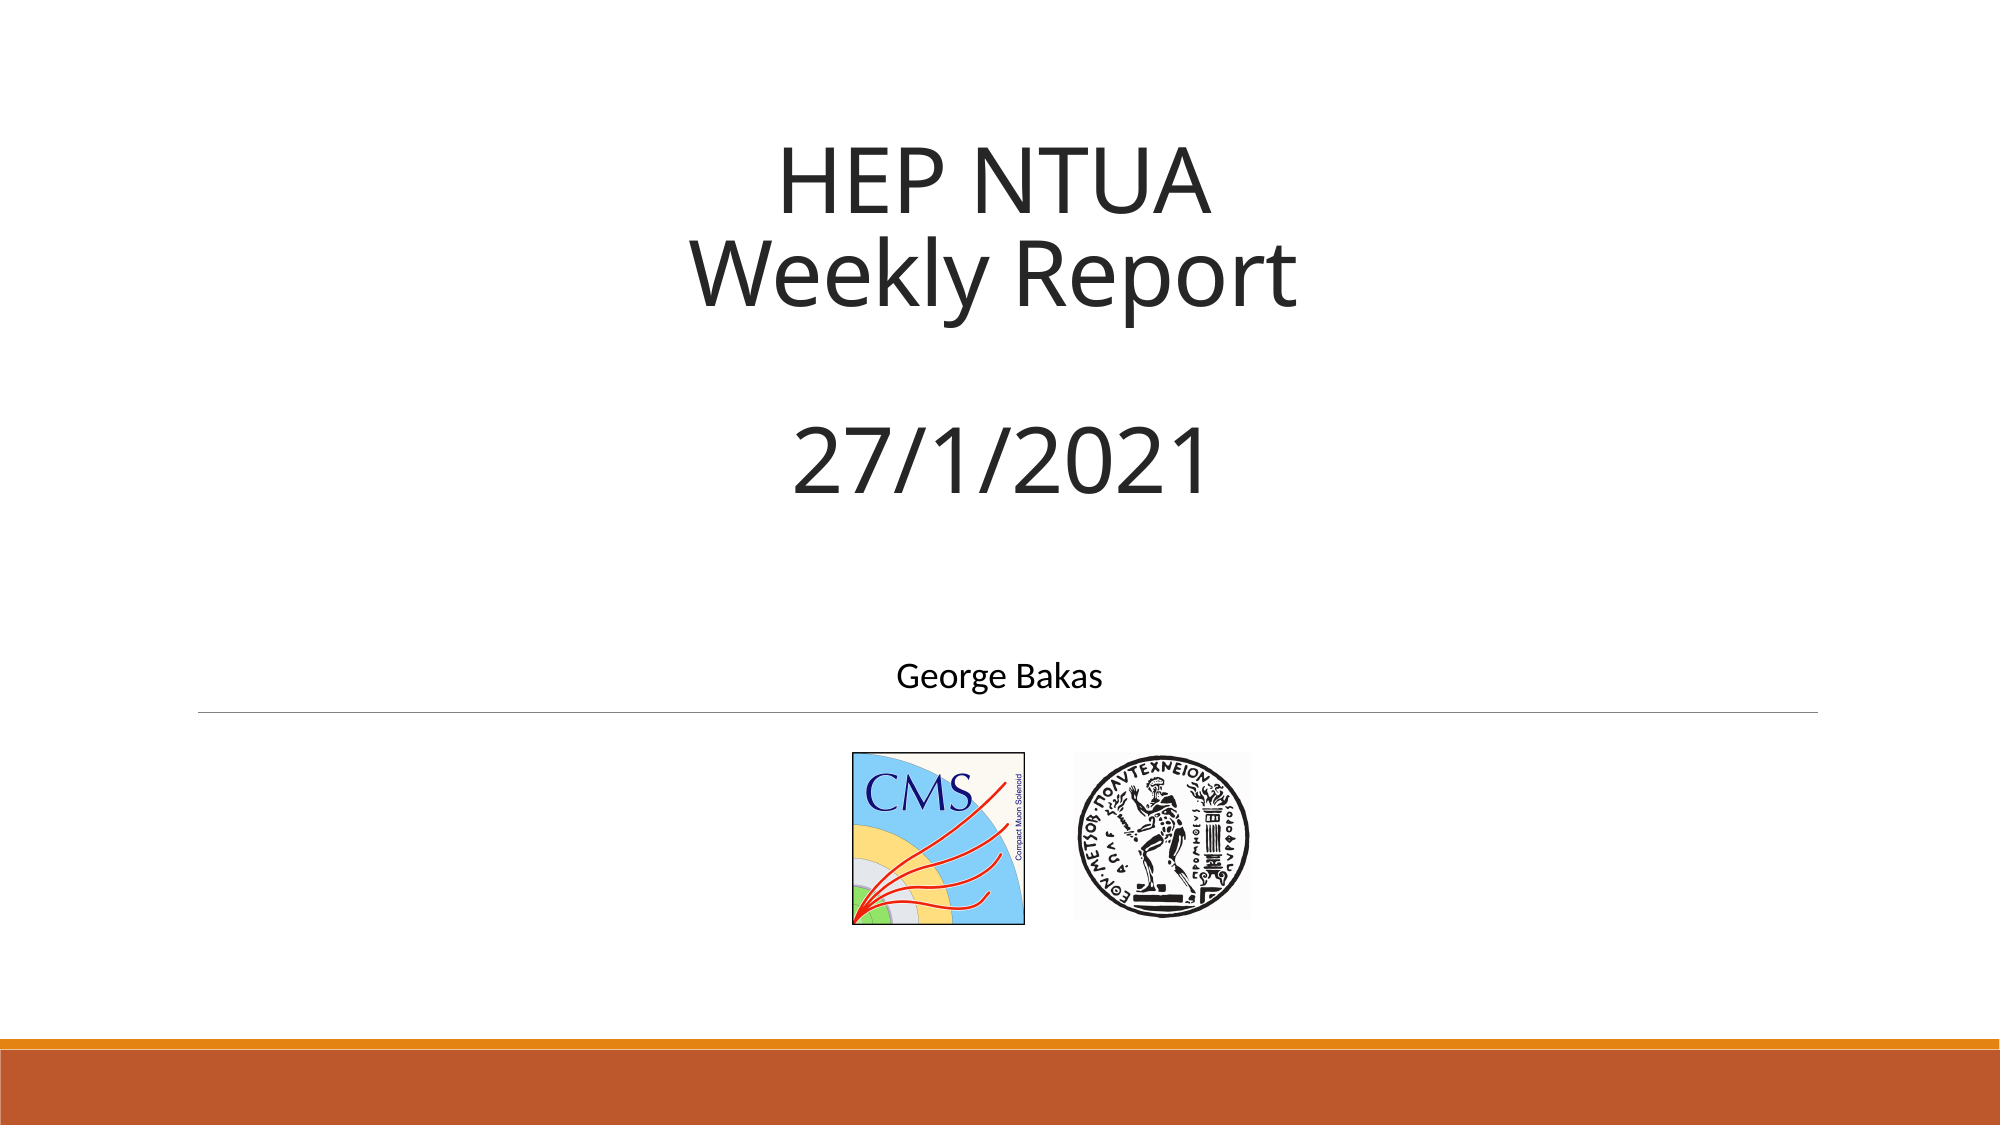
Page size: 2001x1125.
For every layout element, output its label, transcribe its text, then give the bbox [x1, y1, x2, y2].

title HEP NTUA Weekly Report 27/1/2021 [180, 37, 1830, 533]
picture [1072, 752, 1252, 921]
picture [851, 752, 1025, 926]
text_box George Bakas [186, 643, 1814, 704]
